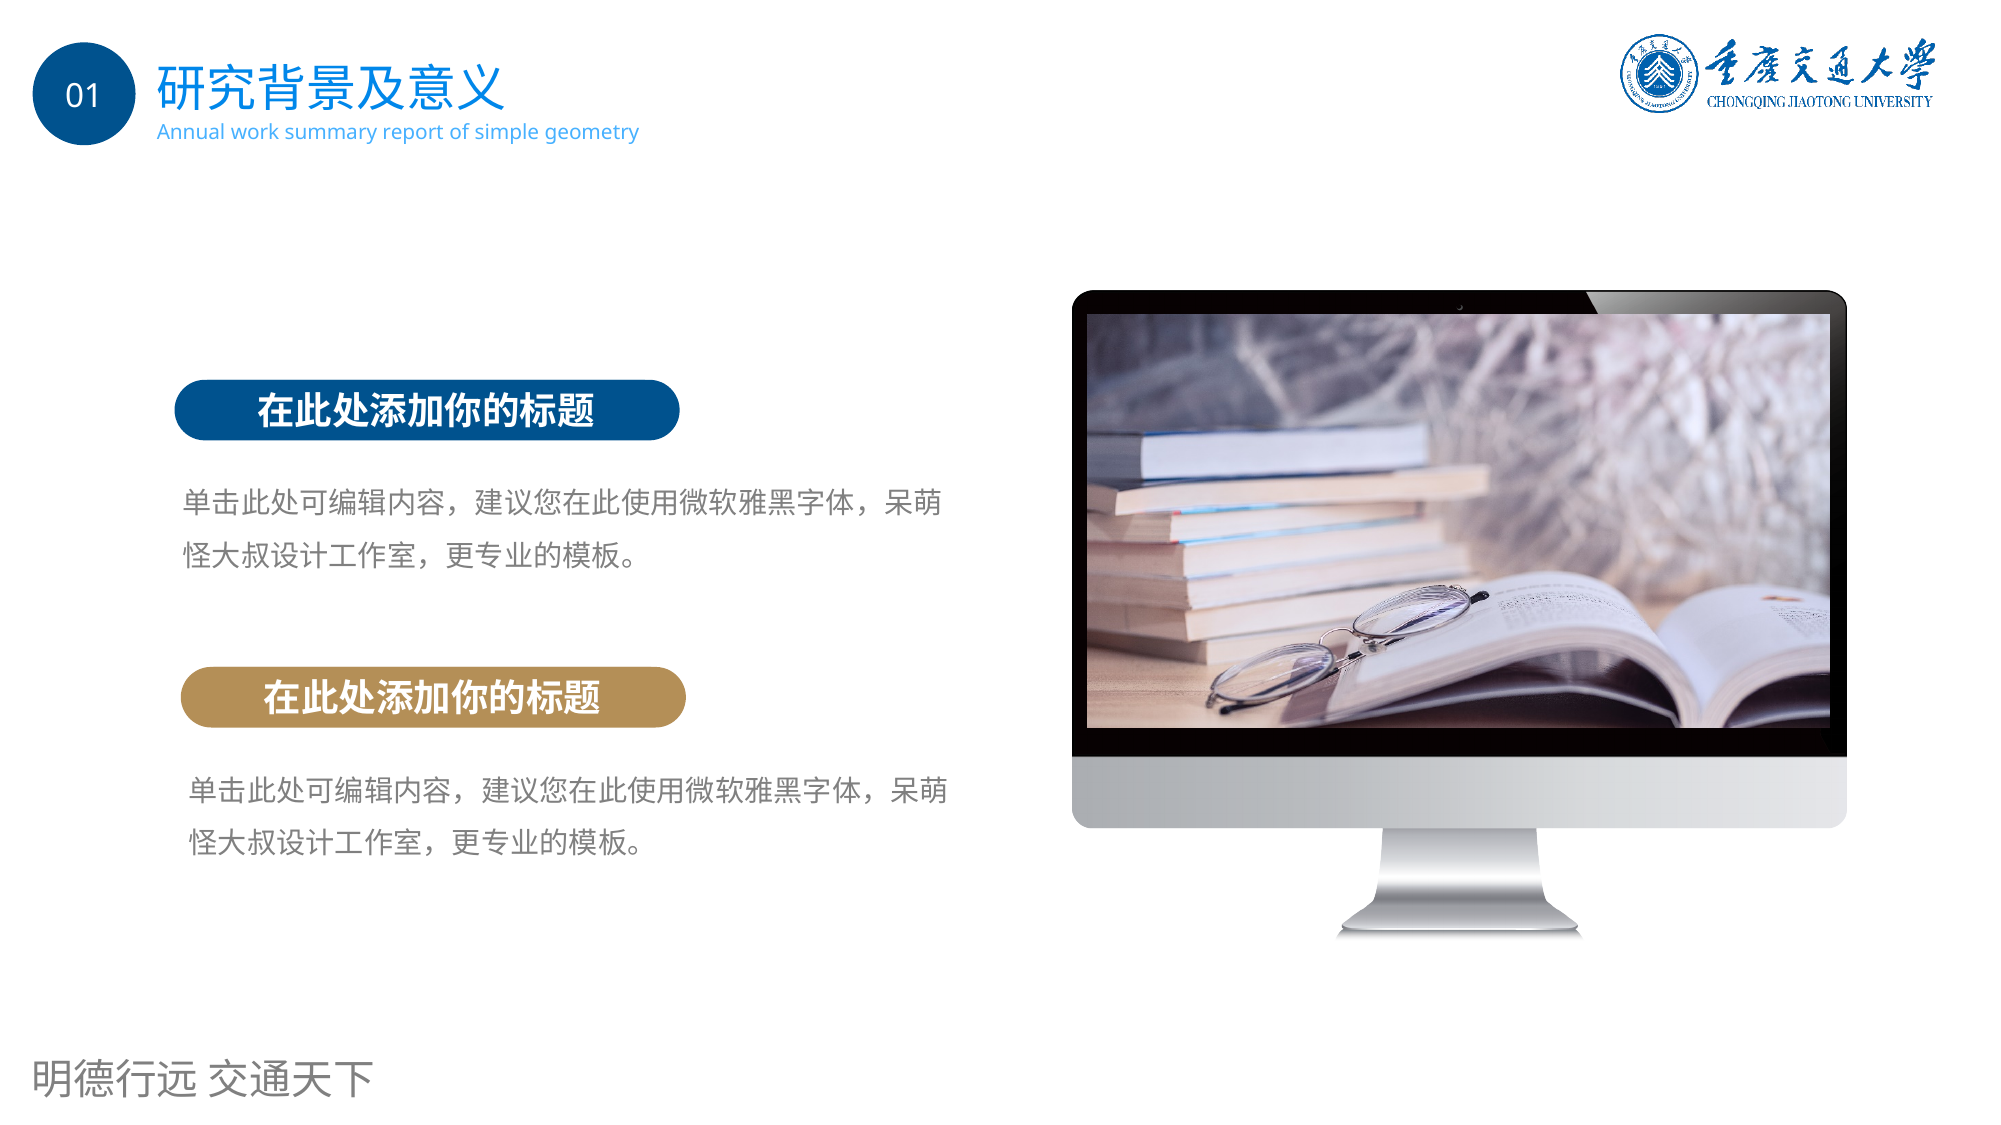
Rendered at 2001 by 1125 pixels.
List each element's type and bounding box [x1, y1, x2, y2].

picture [1620, 34, 1935, 113]
text_box [32, 42, 748, 150]
text_box [167, 379, 971, 868]
picture [1072, 290, 1847, 942]
